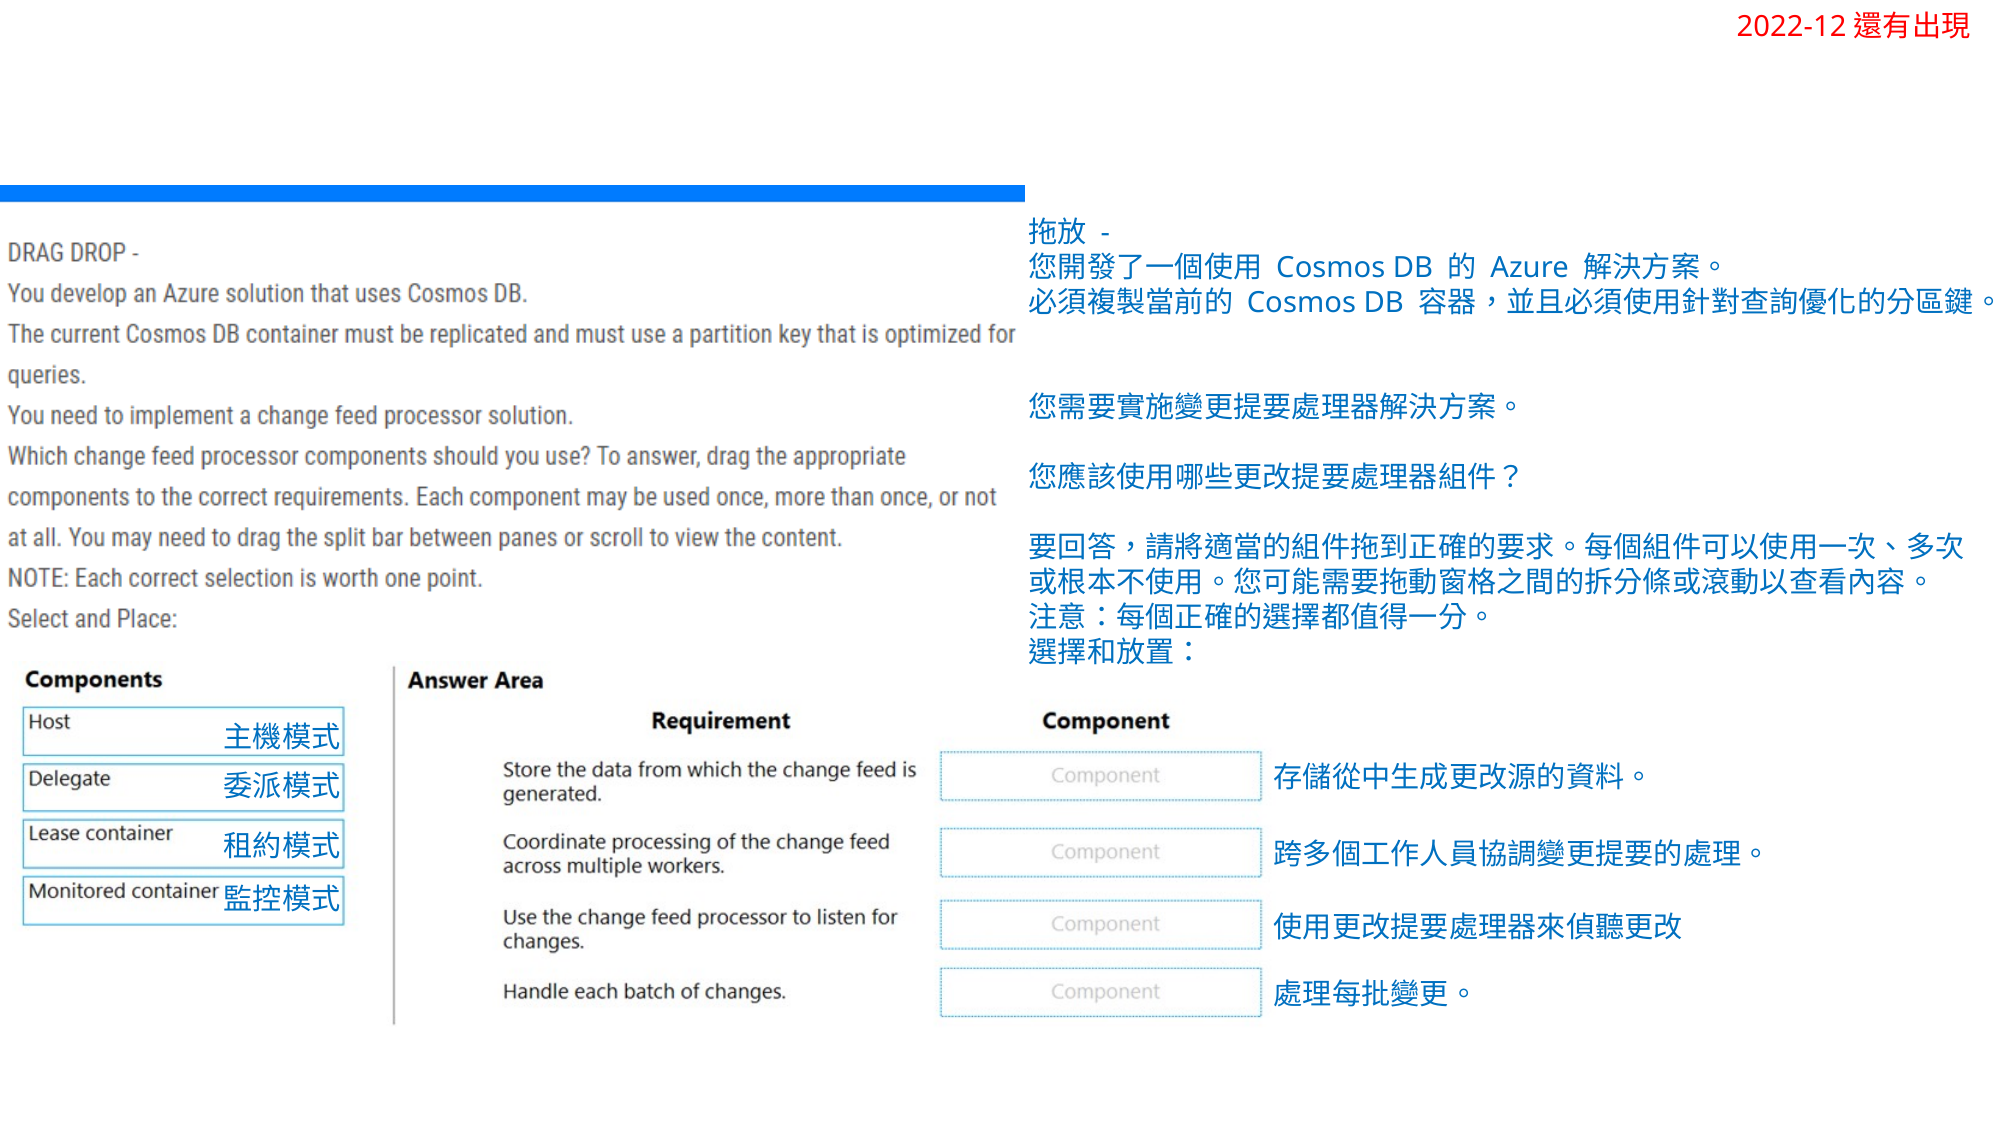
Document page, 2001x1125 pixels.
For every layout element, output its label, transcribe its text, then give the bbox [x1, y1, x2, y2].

picture [12, 661, 1276, 1028]
text_box 2022-12還有出現 [1721, 0, 1999, 50]
text_box 使用更改提要處理器來偵聽更改 [1276, 900, 1832, 951]
picture [0, 185, 1025, 638]
text_box 跨多個工作人員協調變更提要的處理。 [1276, 827, 1946, 878]
text_box 拖放 - 您開發了一個使用 Cosmos DB 的 Azure 解決方案。 必須複製當前的 Cosmos DB 容器，並且必須使用針對查詢優化的分區鍵。 您需要實施變更提要處理器解決方案。 您應該使用哪些更改提要處理器組件？ 要回答，請將適當的組件拖到正確的要求。每個組件可以使用一次、多次或根本不使用。您可能需要拖動窗格之間的拆分條或滾動以查看內容。 注意：每個正確的選擇都值得一分。 選擇和放置： [1013, 205, 2000, 676]
text_box 存儲從中生成更改源的資料。 [1276, 750, 1811, 801]
text_box 處理每批變更。 [1276, 967, 1847, 1018]
